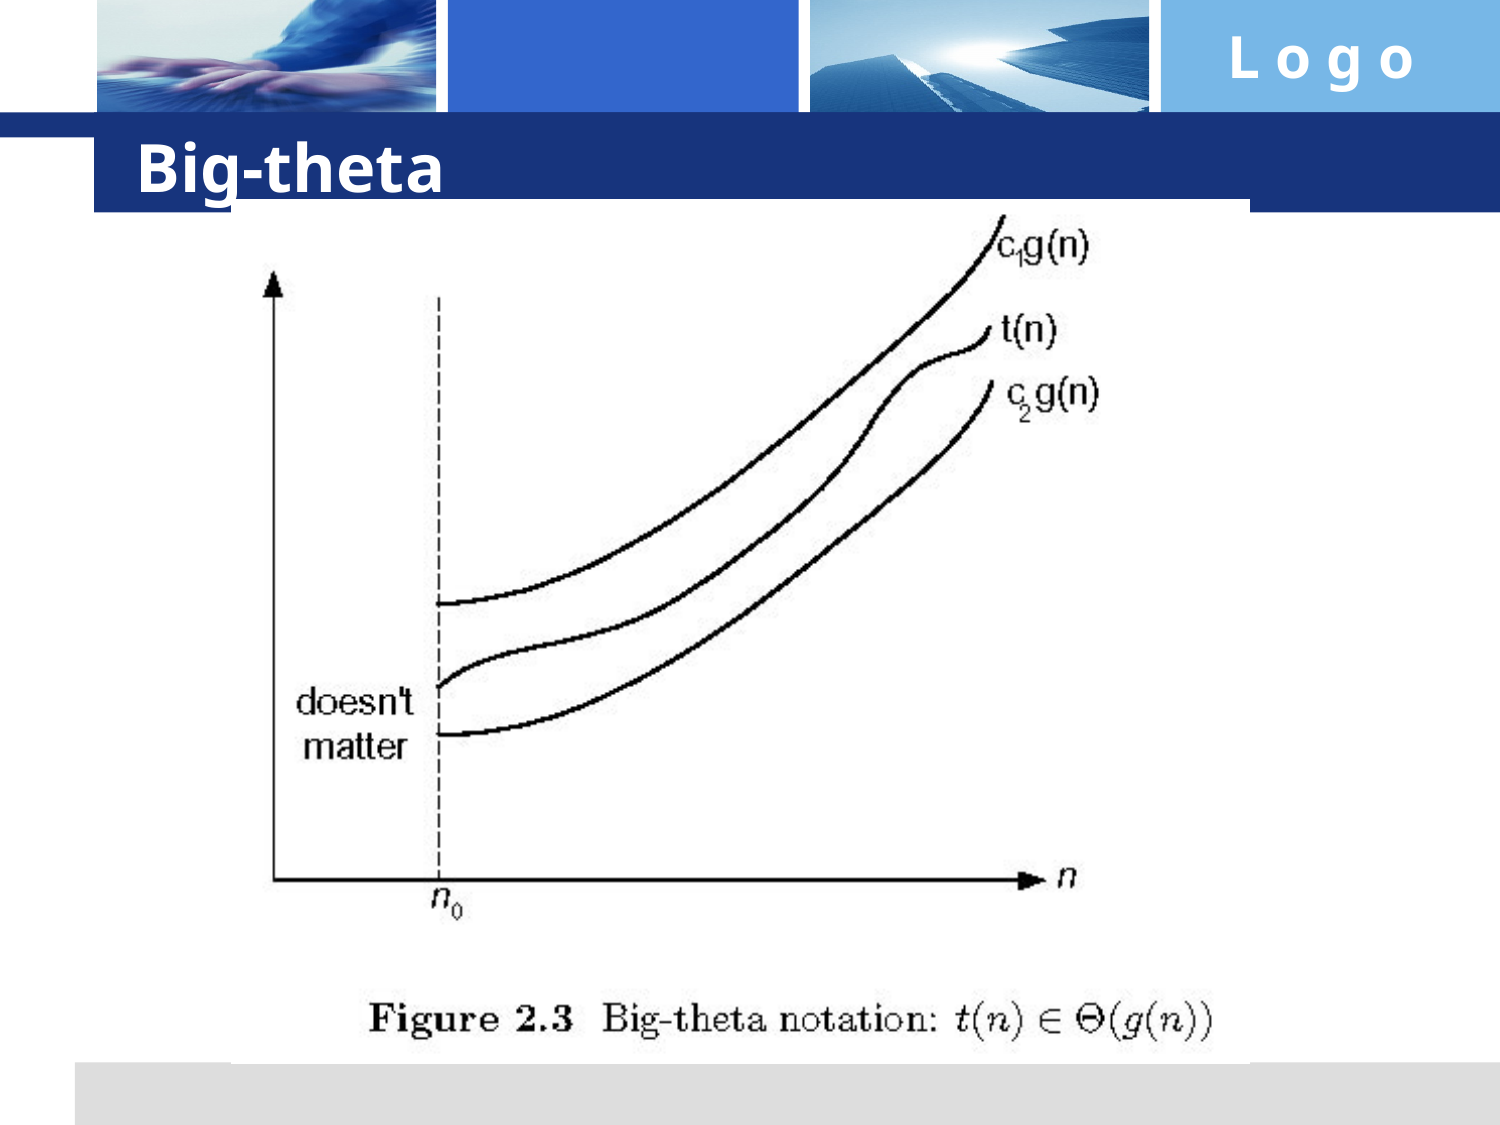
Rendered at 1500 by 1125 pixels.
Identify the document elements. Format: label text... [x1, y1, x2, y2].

picture [810, 0, 1150, 112]
picture [97, 0, 437, 112]
title Big-theta [120, 119, 1401, 213]
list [230, 199, 1251, 1065]
